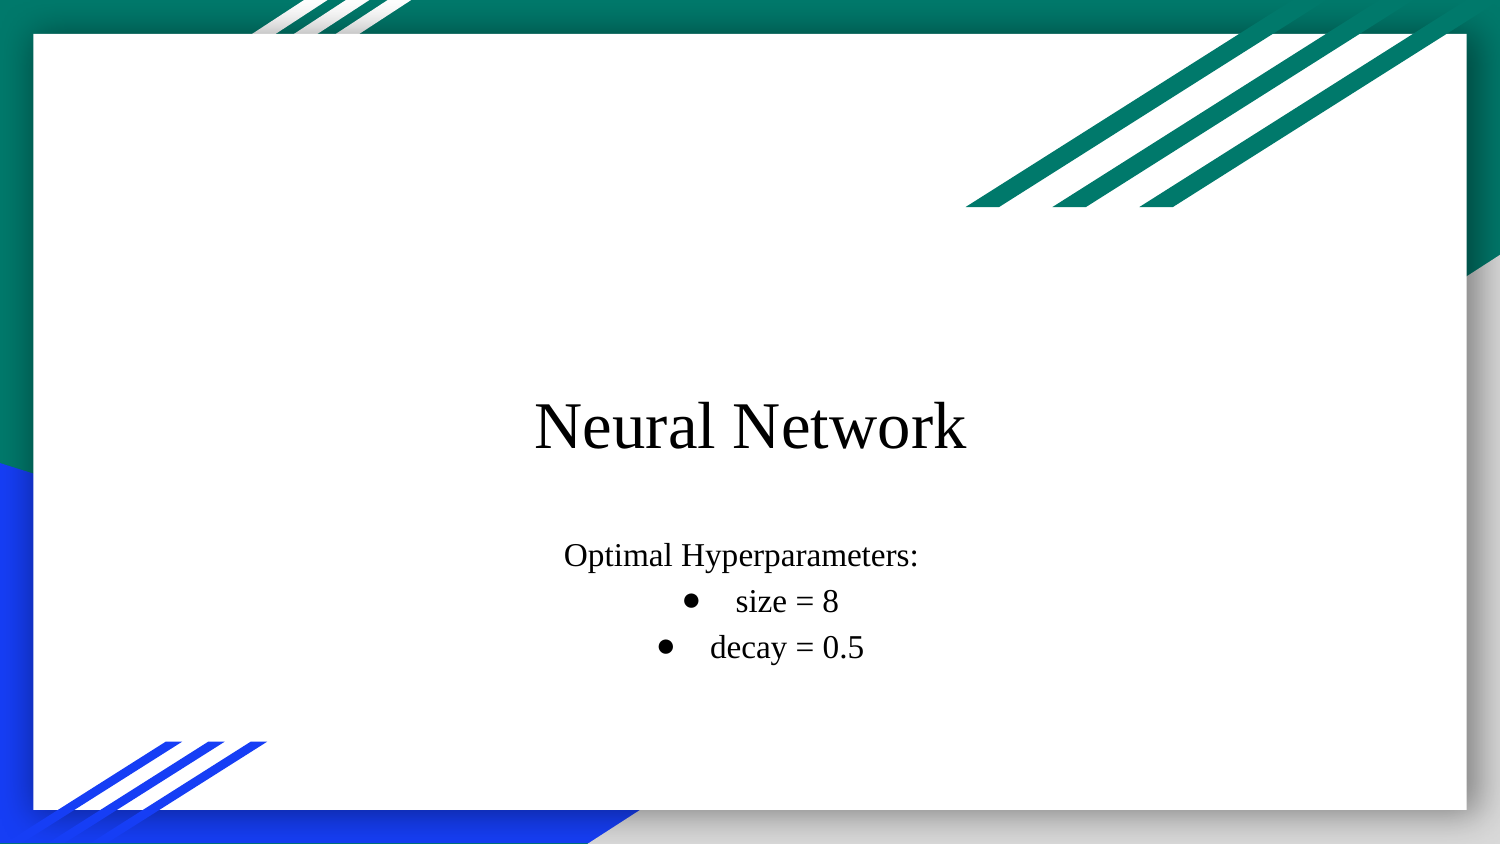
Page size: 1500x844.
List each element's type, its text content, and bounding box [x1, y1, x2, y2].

title Neural Network [228, 213, 1274, 630]
text_box Optimal Hyperparameters: size = 8 decay = 0.5 [521, 512, 979, 730]
